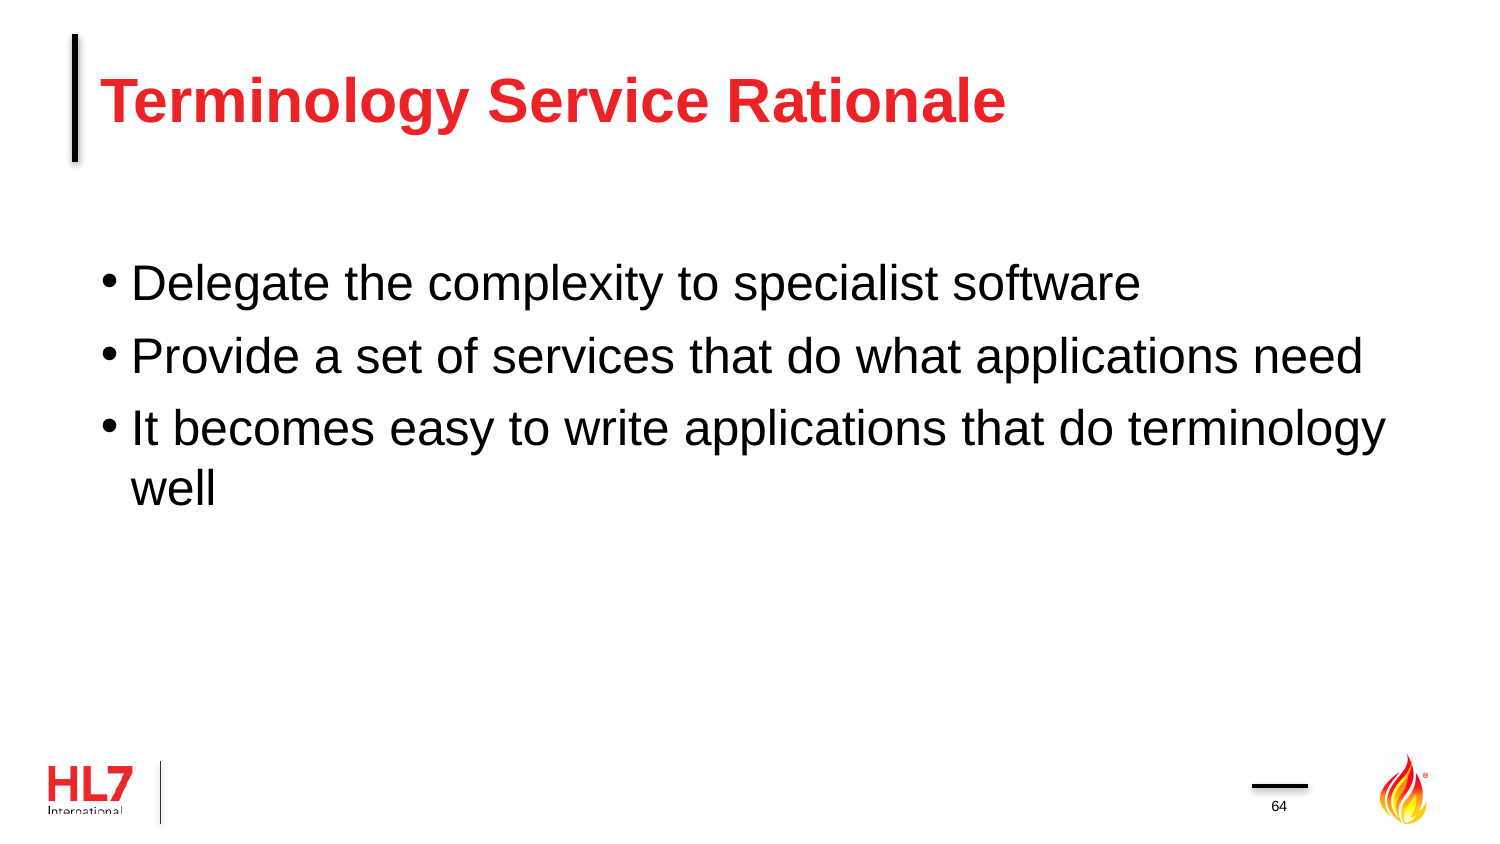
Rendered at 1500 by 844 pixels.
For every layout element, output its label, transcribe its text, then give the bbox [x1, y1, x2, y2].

title Terminology Service Rationale [100, 33, 1451, 163]
picture [1380, 753, 1428, 824]
slide_number 64 [1257, 788, 1302, 815]
list Delegate the complexity to specialist software Provide a set of services that do what applications need It becomes easy to write applications that do terminology well [100, 250, 1451, 731]
